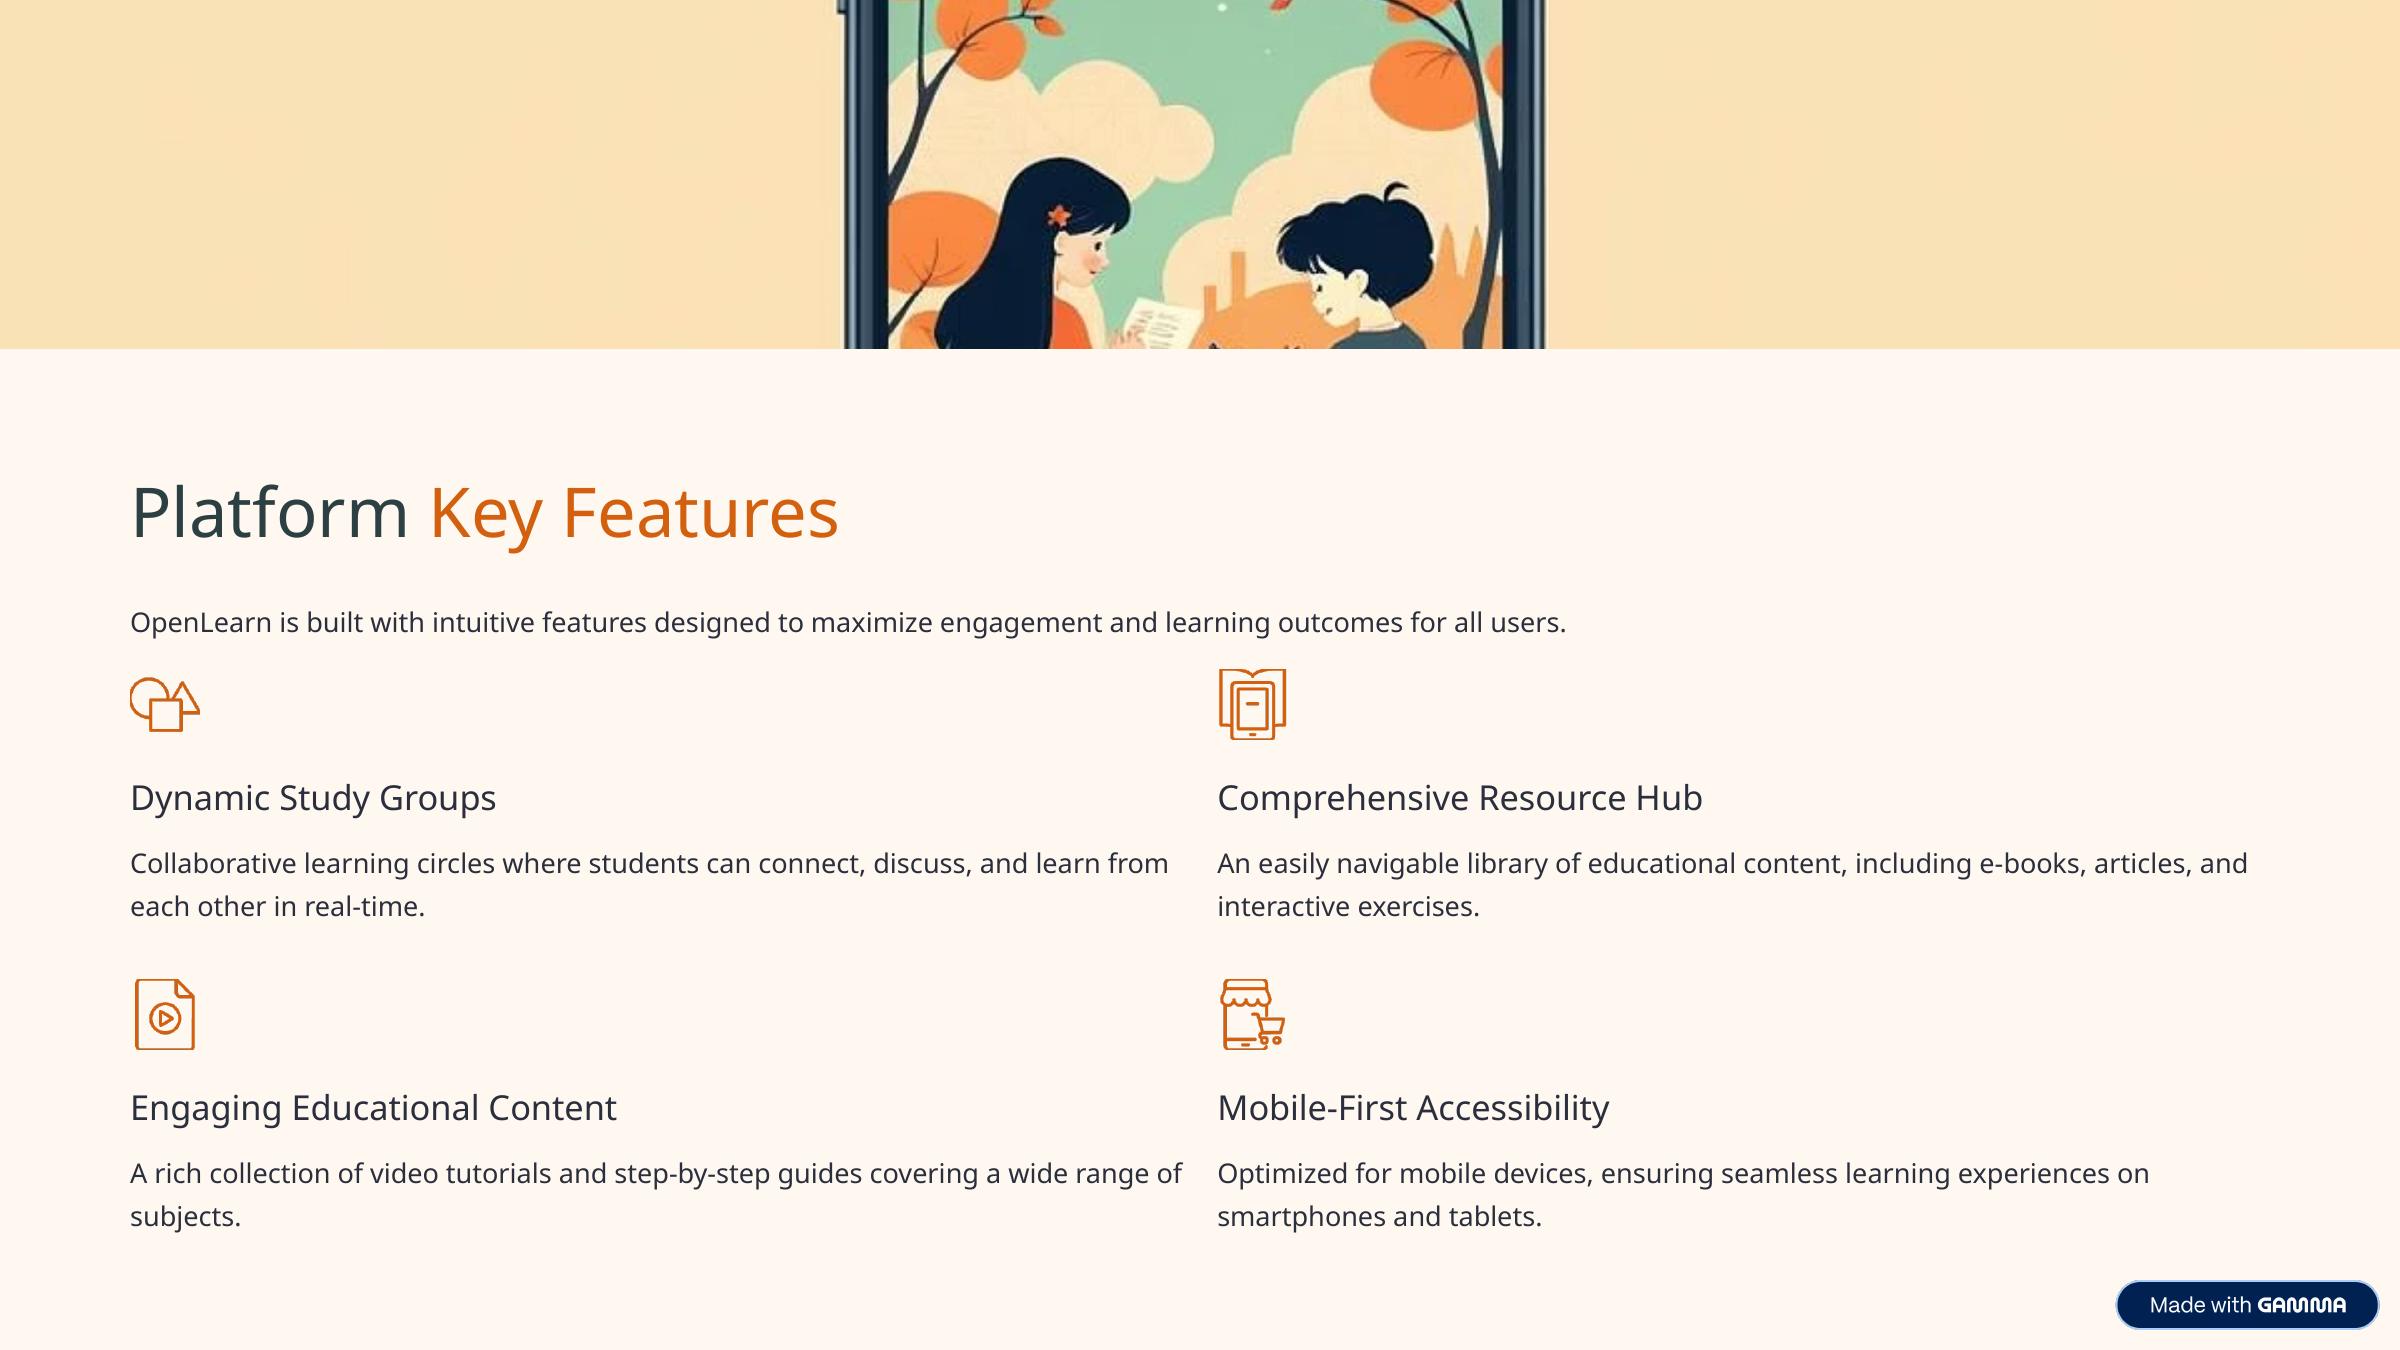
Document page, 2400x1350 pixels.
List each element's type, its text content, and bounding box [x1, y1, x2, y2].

text_box Platform Key Features [130, 464, 849, 552]
picture [2106, 1271, 2389, 1339]
text_box Optimized for mobile devices, ensuring seamless learning experiences on smartphones and tablets. [1217, 1144, 2270, 1235]
text_box An easily navigable library of educational content, including e-books, articles, and interactive exercises. [1217, 834, 2270, 924]
text_box Collaborative learning circles where students can connect, discuss, and learn from each other in real-time. [130, 834, 1183, 924]
text_box A rich collection of video tutorials and step-by-step guides covering a wide range of subjects. [130, 1144, 1183, 1235]
picture [0, 0, 2400, 349]
text_box Mobile-First Accessibility [1217, 1084, 1631, 1128]
picture [130, 669, 200, 740]
text_box Dynamic Study Groups [130, 774, 505, 818]
text_box OpenLearn is built with intuitive features designed to maximize engagement and learning outcomes for all users. [130, 593, 2270, 639]
picture [1217, 979, 1288, 1050]
text_box Engaging Educational Content [130, 1084, 624, 1128]
text_box Comprehensive Resource Hub [1217, 774, 1709, 818]
picture [130, 979, 200, 1050]
picture [1217, 669, 1288, 740]
